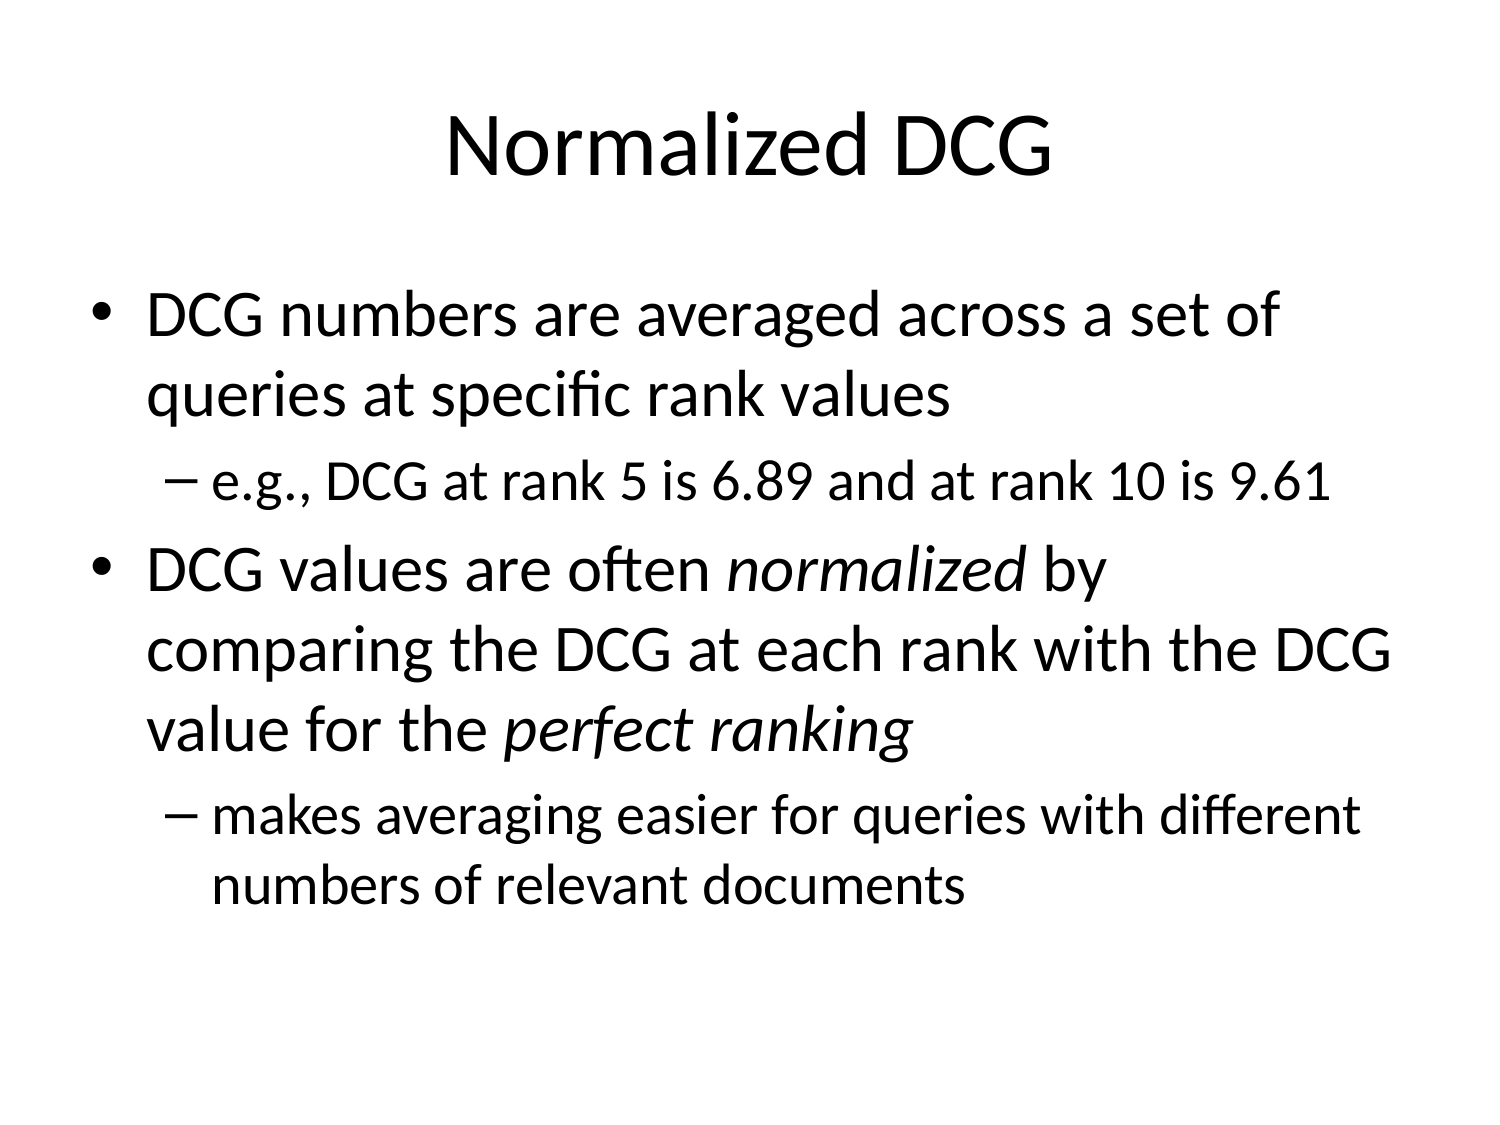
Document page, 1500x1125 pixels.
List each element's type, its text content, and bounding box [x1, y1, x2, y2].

list DCG numbers are averaged across a set of queries at specific rank values e.g., DCG at rank 5 is 6.89 and at rank 10 is 9.61 DCG values are often normalized by comparing the DCG at each rank with the DCG value for the perfect ranking makes averaging easier for queries with different numbers of relevant documents [75, 262, 1425, 1005]
title Normalized DCG [75, 45, 1425, 233]
